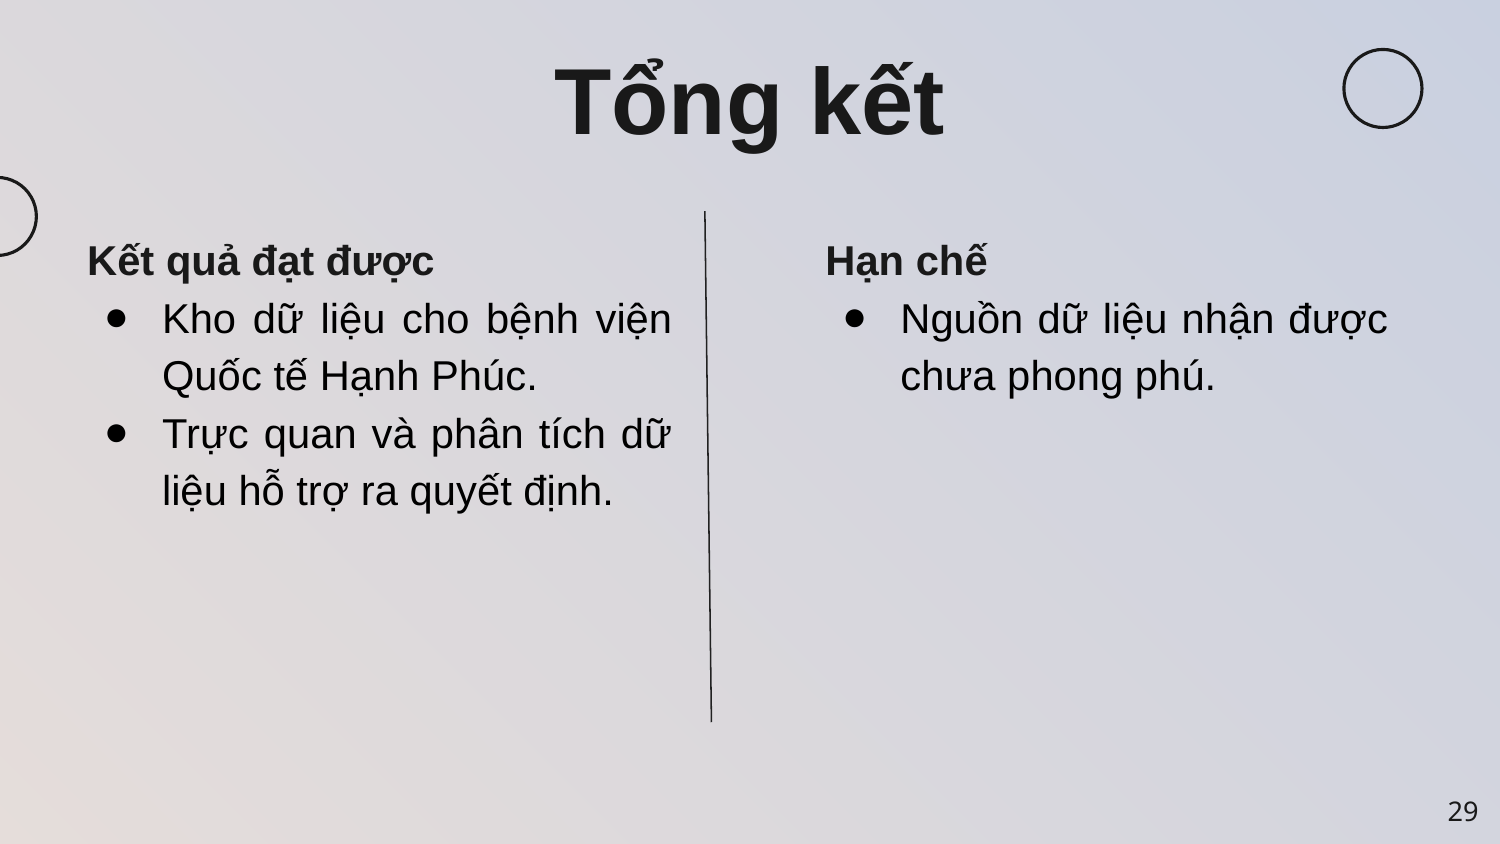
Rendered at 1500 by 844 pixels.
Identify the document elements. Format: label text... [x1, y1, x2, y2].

title Tổng kết [118, 41, 1382, 136]
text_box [704, 210, 712, 723]
title Hạn chế Nguồn dữ liệu nhận được chưa phong phú. [735, 211, 1404, 788]
title Kết quả đạt được Kho dữ liệu cho bệnh viện Quốc tế Hạnh Phúc. Trực quan và phân tích dữ liệu hỗ trợ ra quyết định. [72, 211, 688, 788]
slide_number 29 [1403, 779, 1494, 844]
